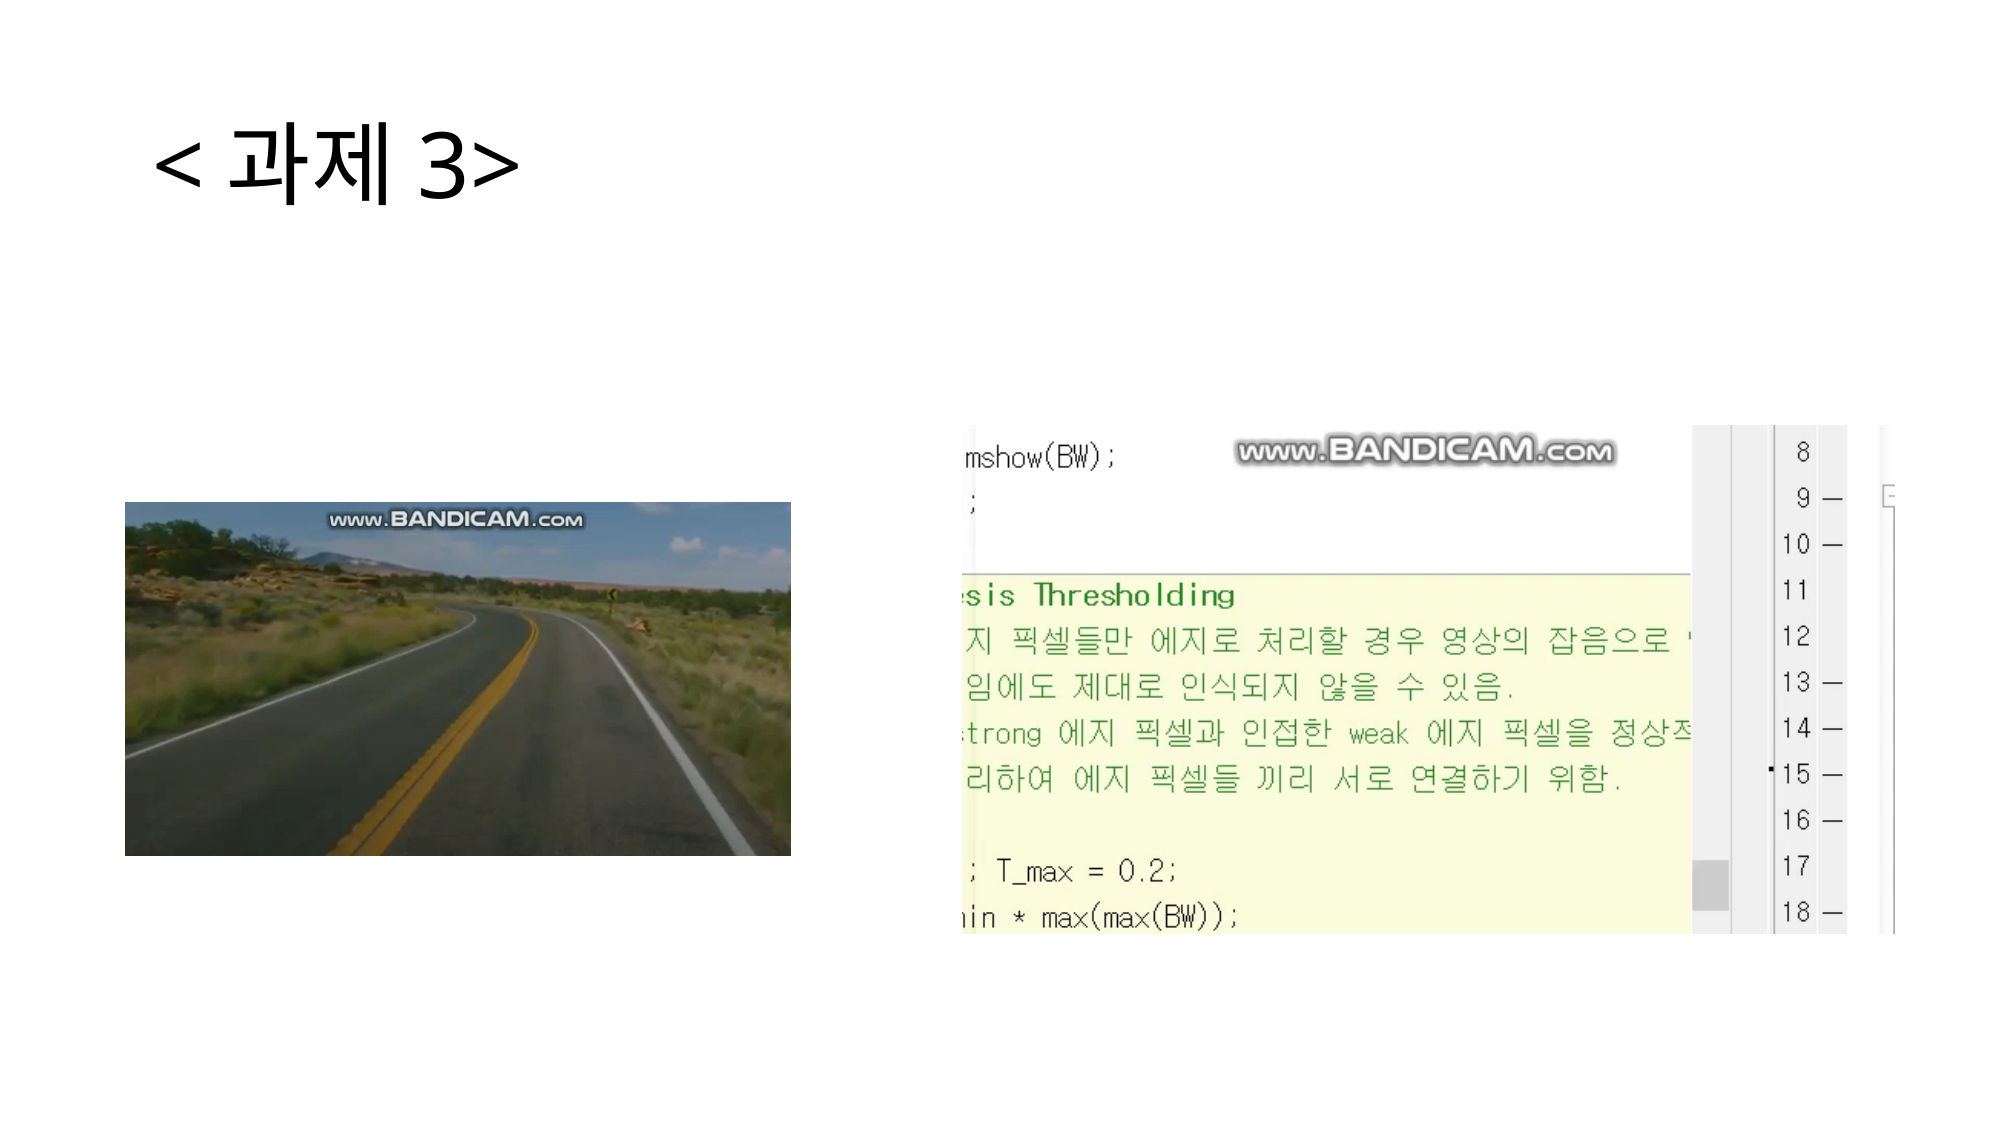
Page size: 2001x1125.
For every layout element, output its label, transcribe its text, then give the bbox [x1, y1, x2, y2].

title <과제3> [137, 59, 1863, 278]
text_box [124, 502, 792, 857]
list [961, 424, 1896, 935]
